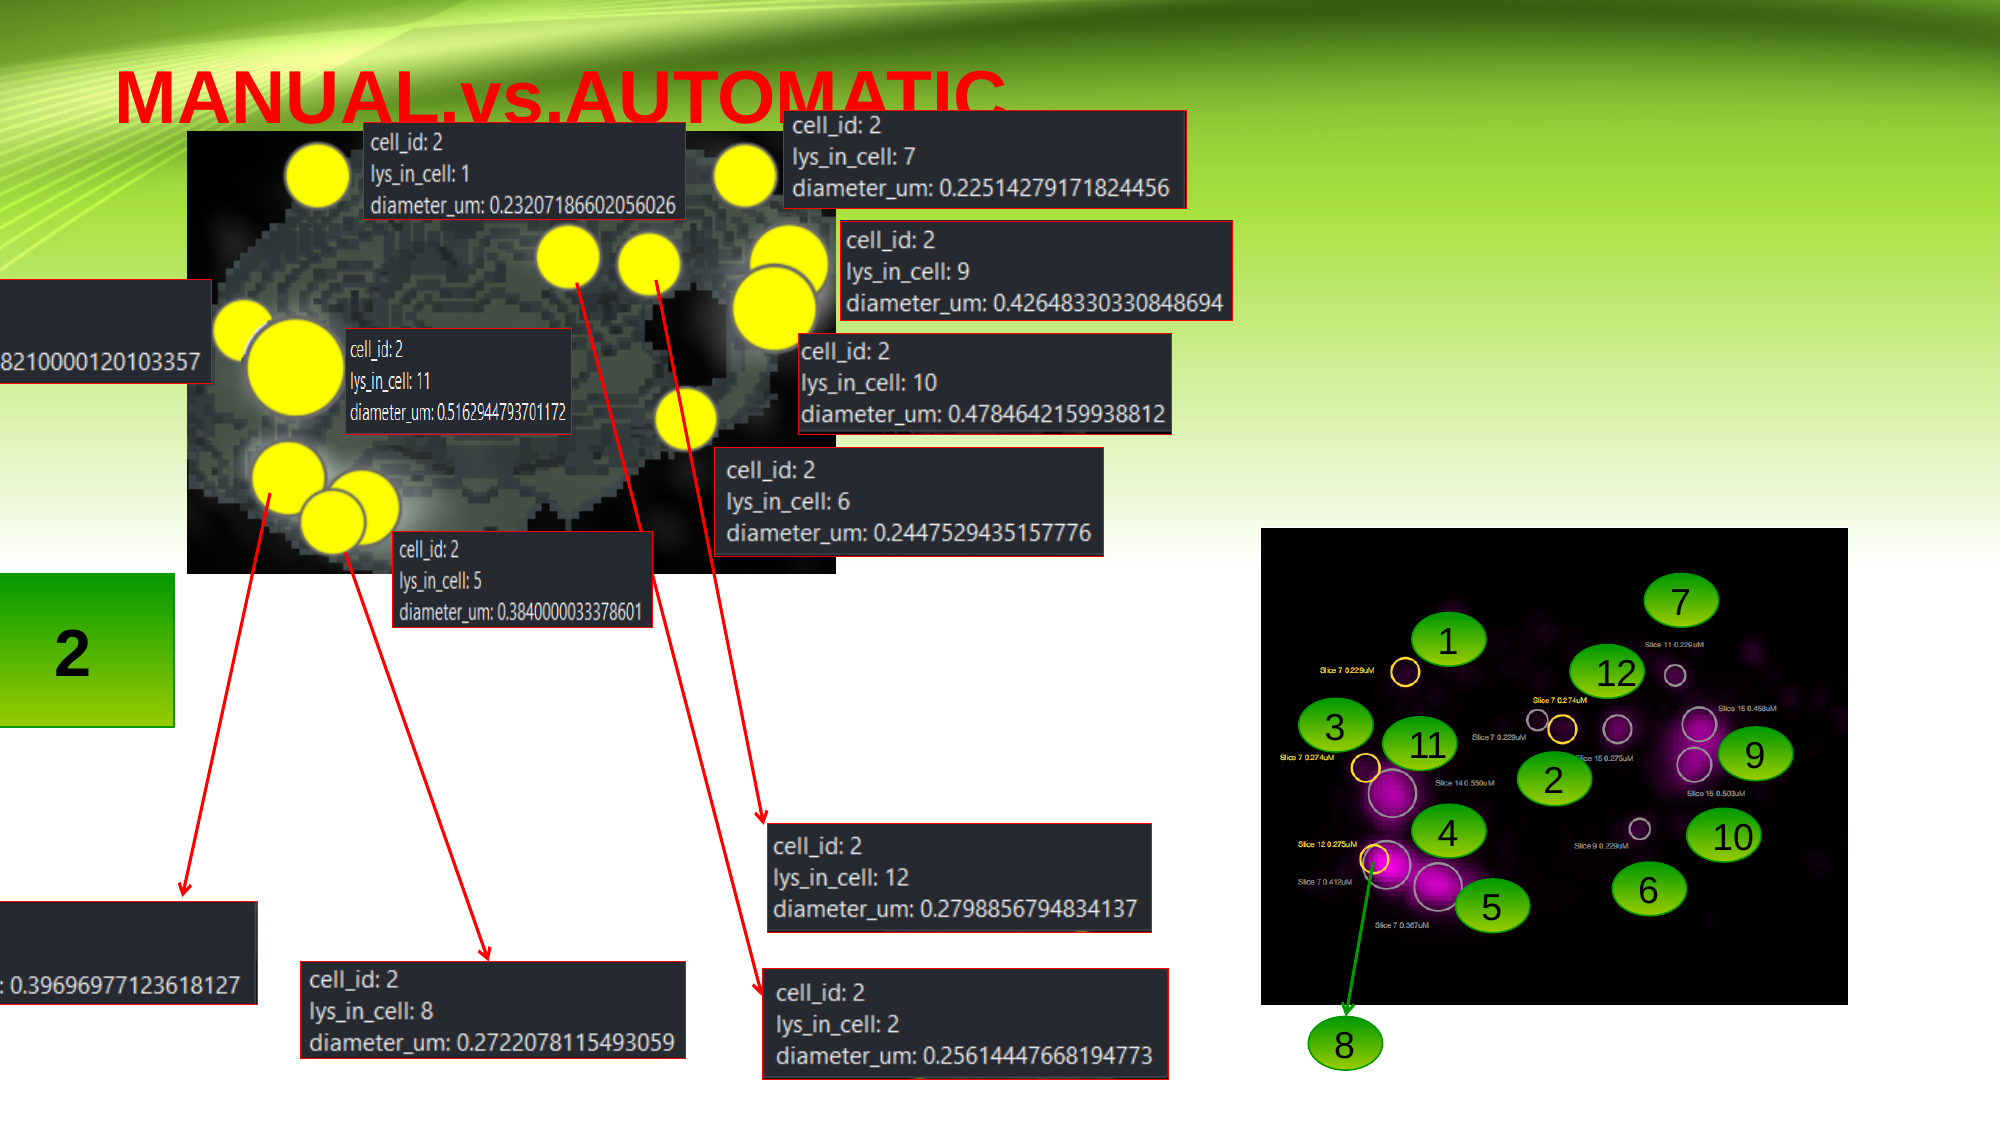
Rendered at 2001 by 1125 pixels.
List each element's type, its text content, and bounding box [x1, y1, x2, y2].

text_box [576, 282, 763, 996]
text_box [182, 492, 270, 897]
text_box 2 [0, 573, 174, 727]
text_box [655, 279, 764, 447]
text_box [1345, 861, 1374, 1017]
title MANUAL.vs.AUTOMATIC [99, 30, 1901, 157]
text_box 8 [1308, 1016, 1383, 1071]
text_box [345, 552, 489, 961]
picture [0, 0, 2000, 1125]
